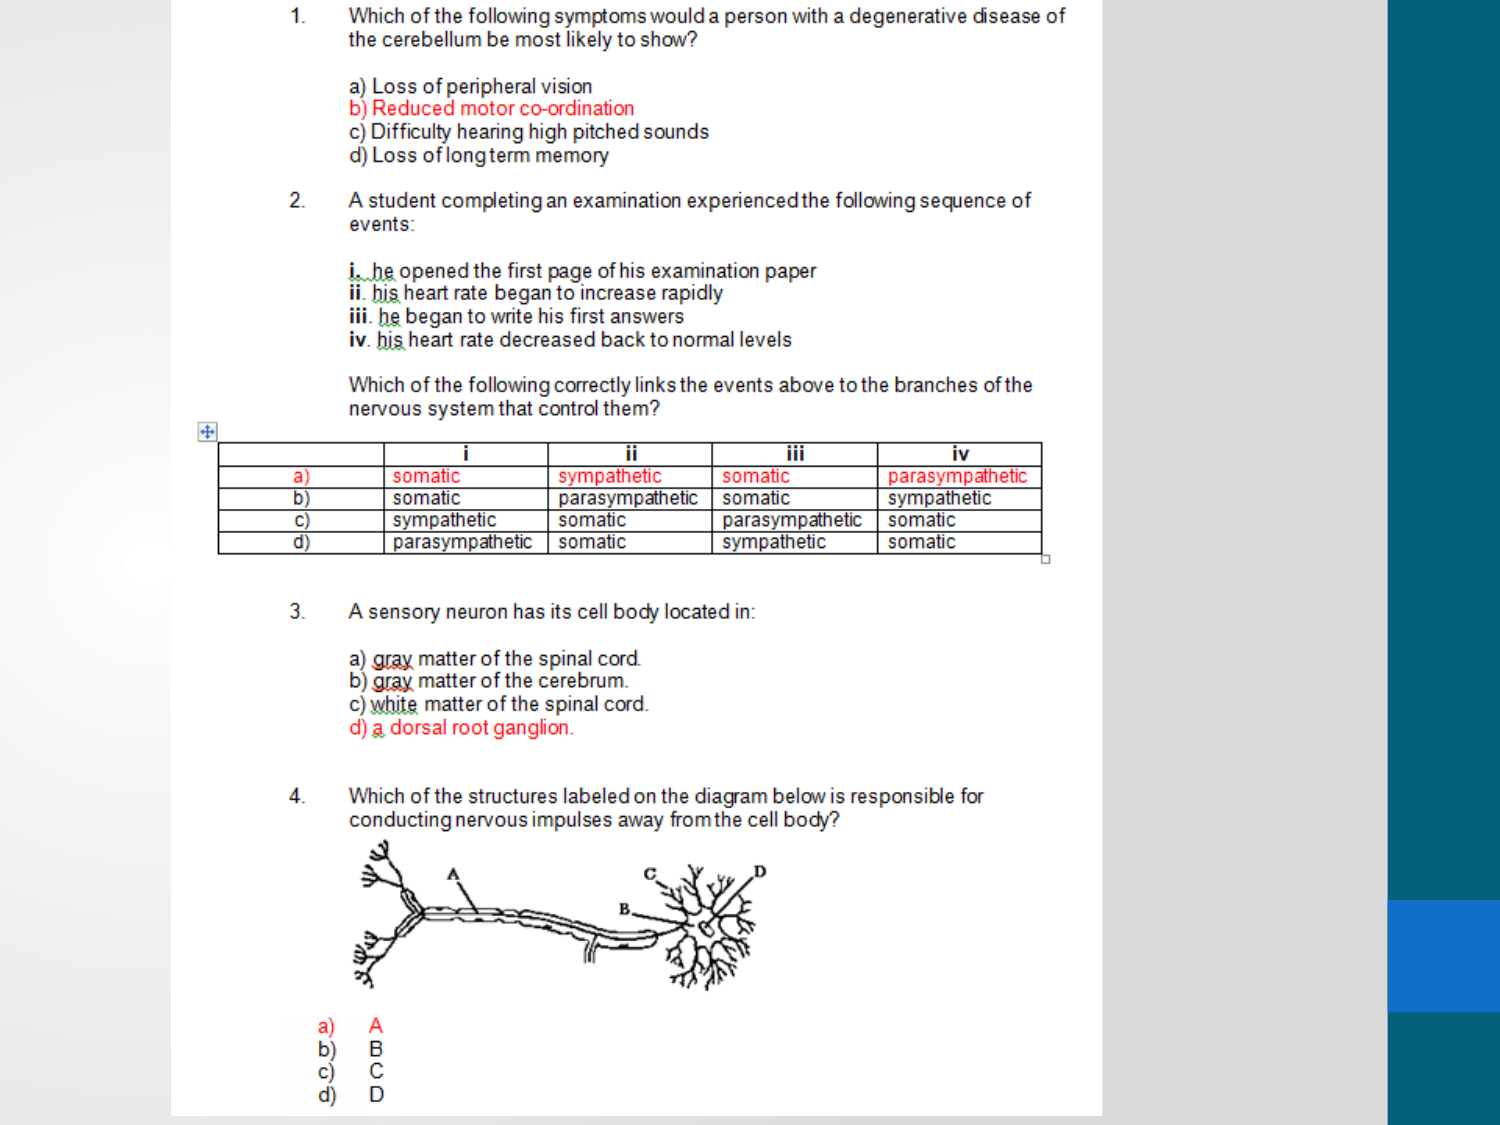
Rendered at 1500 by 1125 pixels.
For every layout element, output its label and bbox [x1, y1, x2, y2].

picture [170, 0, 1103, 1117]
